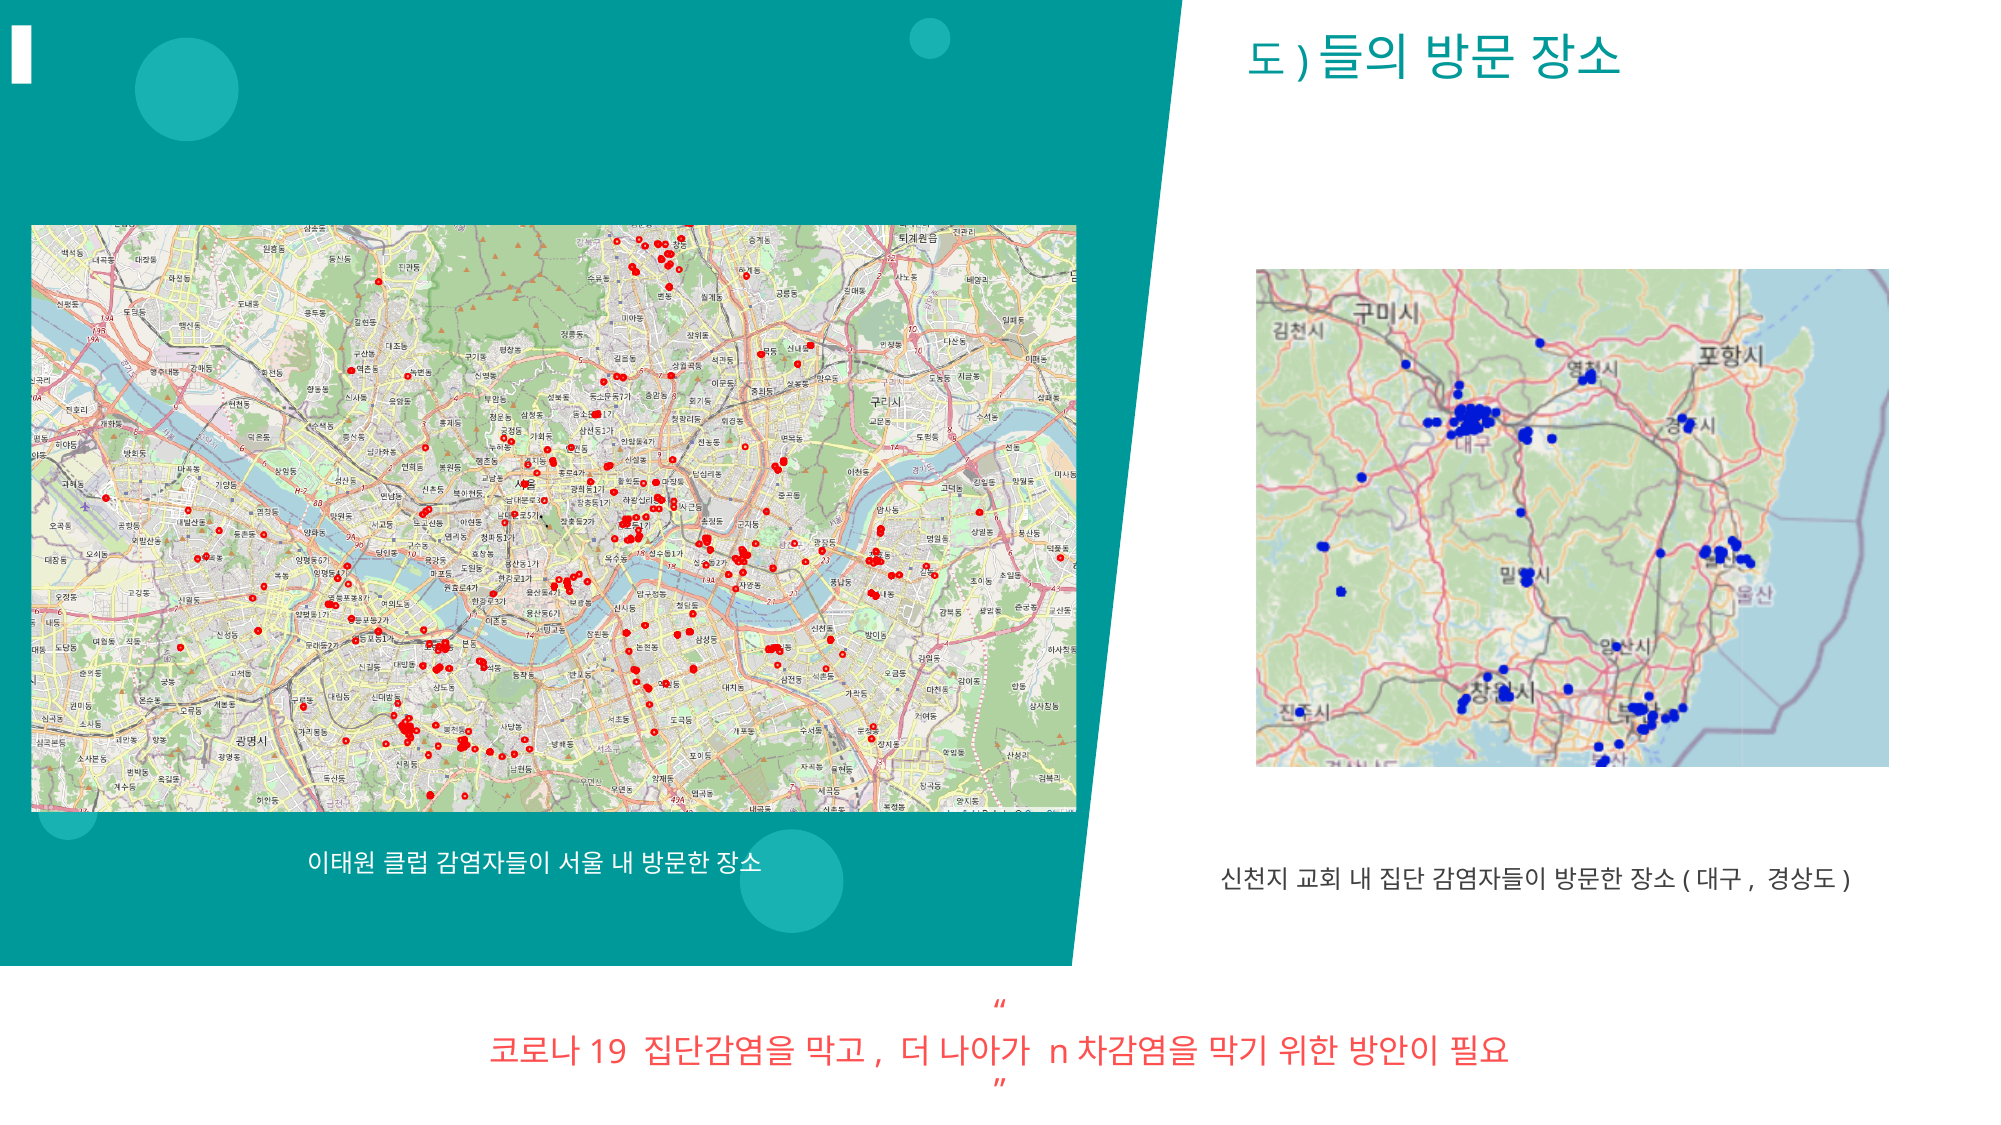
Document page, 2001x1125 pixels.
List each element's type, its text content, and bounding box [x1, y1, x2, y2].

text_box “ 코로나19 집단감염을 막고, 더 나아가 n차감염을 막기 위한 방안이 필요 ” [474, 982, 1526, 1117]
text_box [0, 0, 1183, 966]
title 이태원 클럽 감염자(서울) 및 신천지 교회 집단감염자(경상도)들의 방문 장소 [1183, 17, 1847, 100]
picture [1255, 269, 1889, 767]
picture [31, 225, 1077, 812]
list 신천지 교회 내 집단 감염자들이 방문한 장소(대구, 경상도) [1183, 825, 2000, 937]
